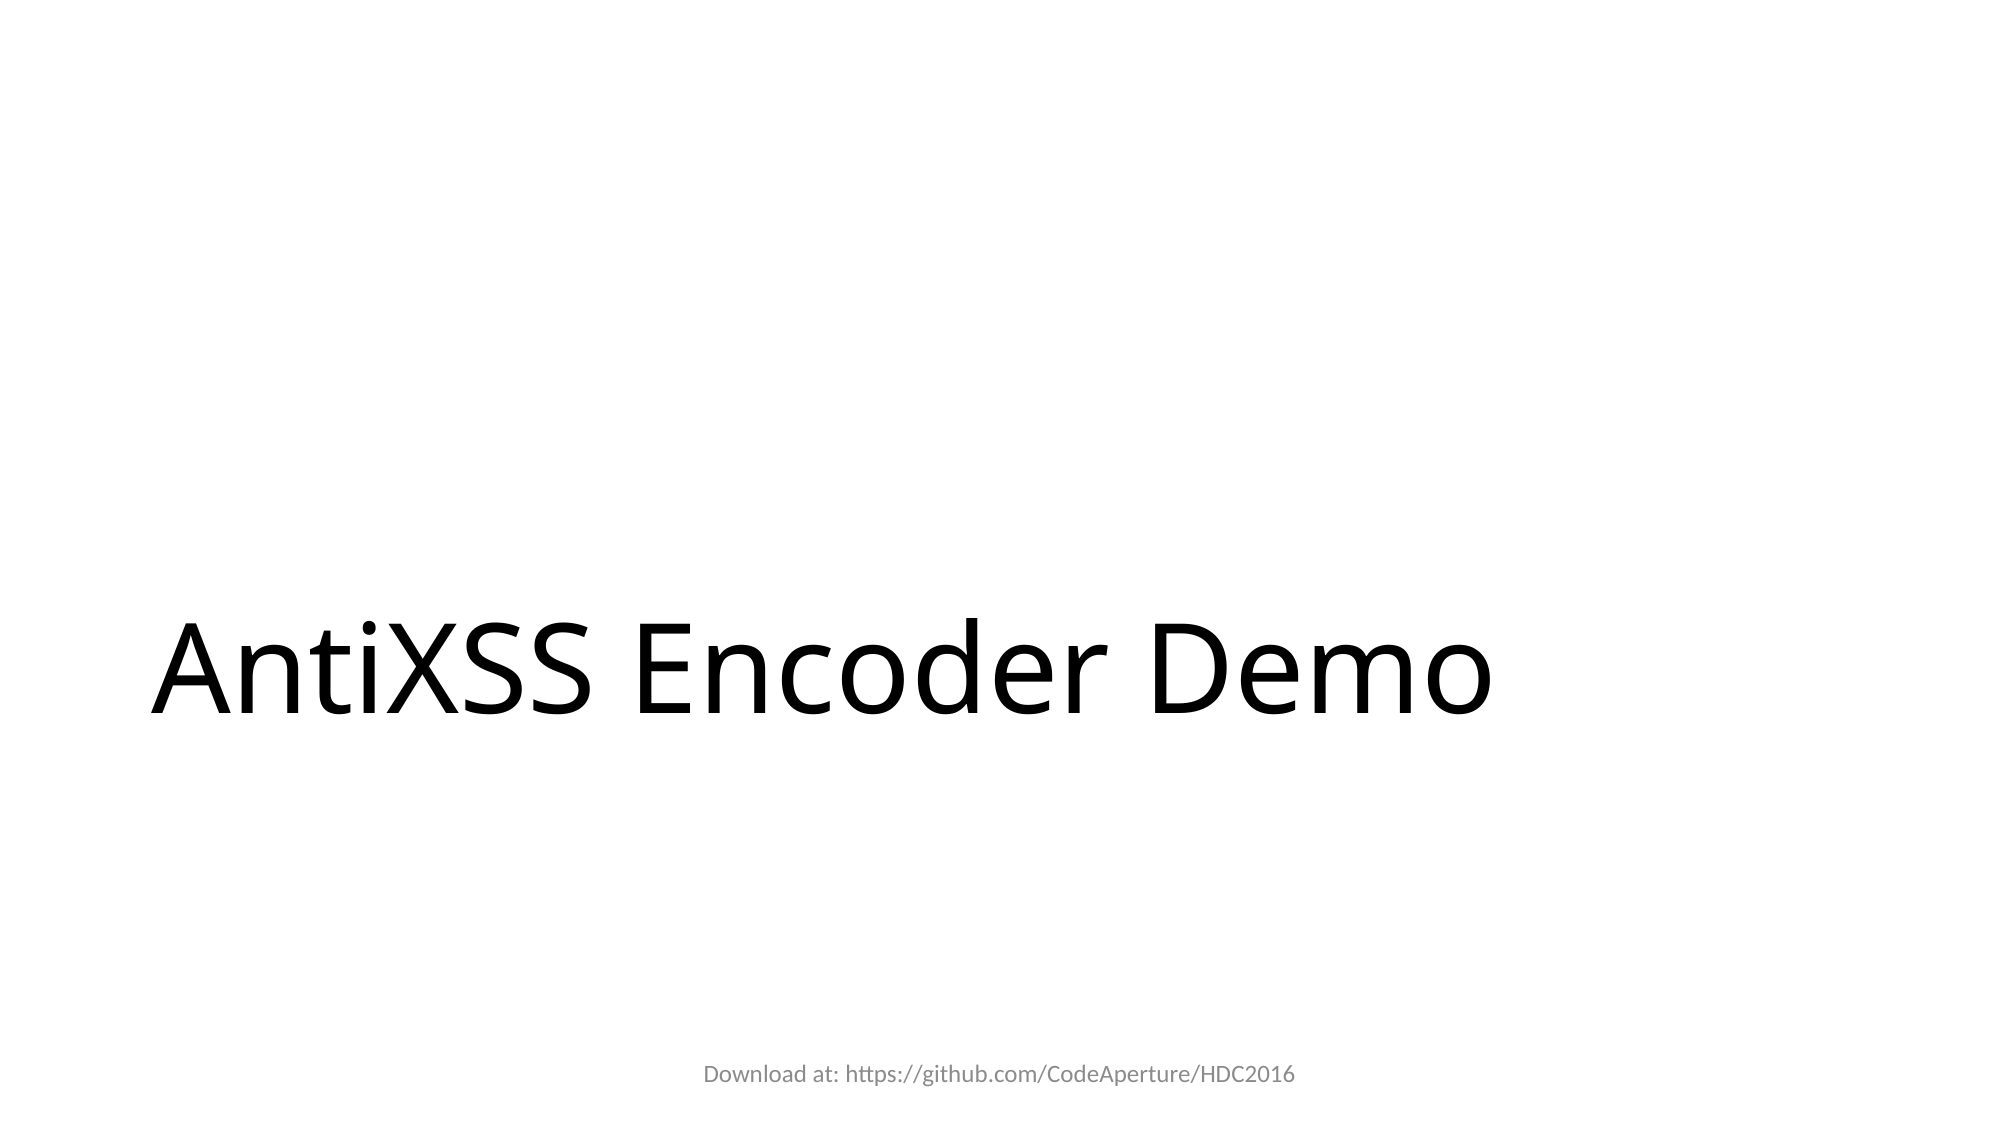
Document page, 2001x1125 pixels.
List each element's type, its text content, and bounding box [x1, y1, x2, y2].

footer Download at: https://github.com/CodeAperture/HDC2016 [662, 1042, 1338, 1103]
title AntiXSS Encoder Demo [136, 280, 1862, 749]
